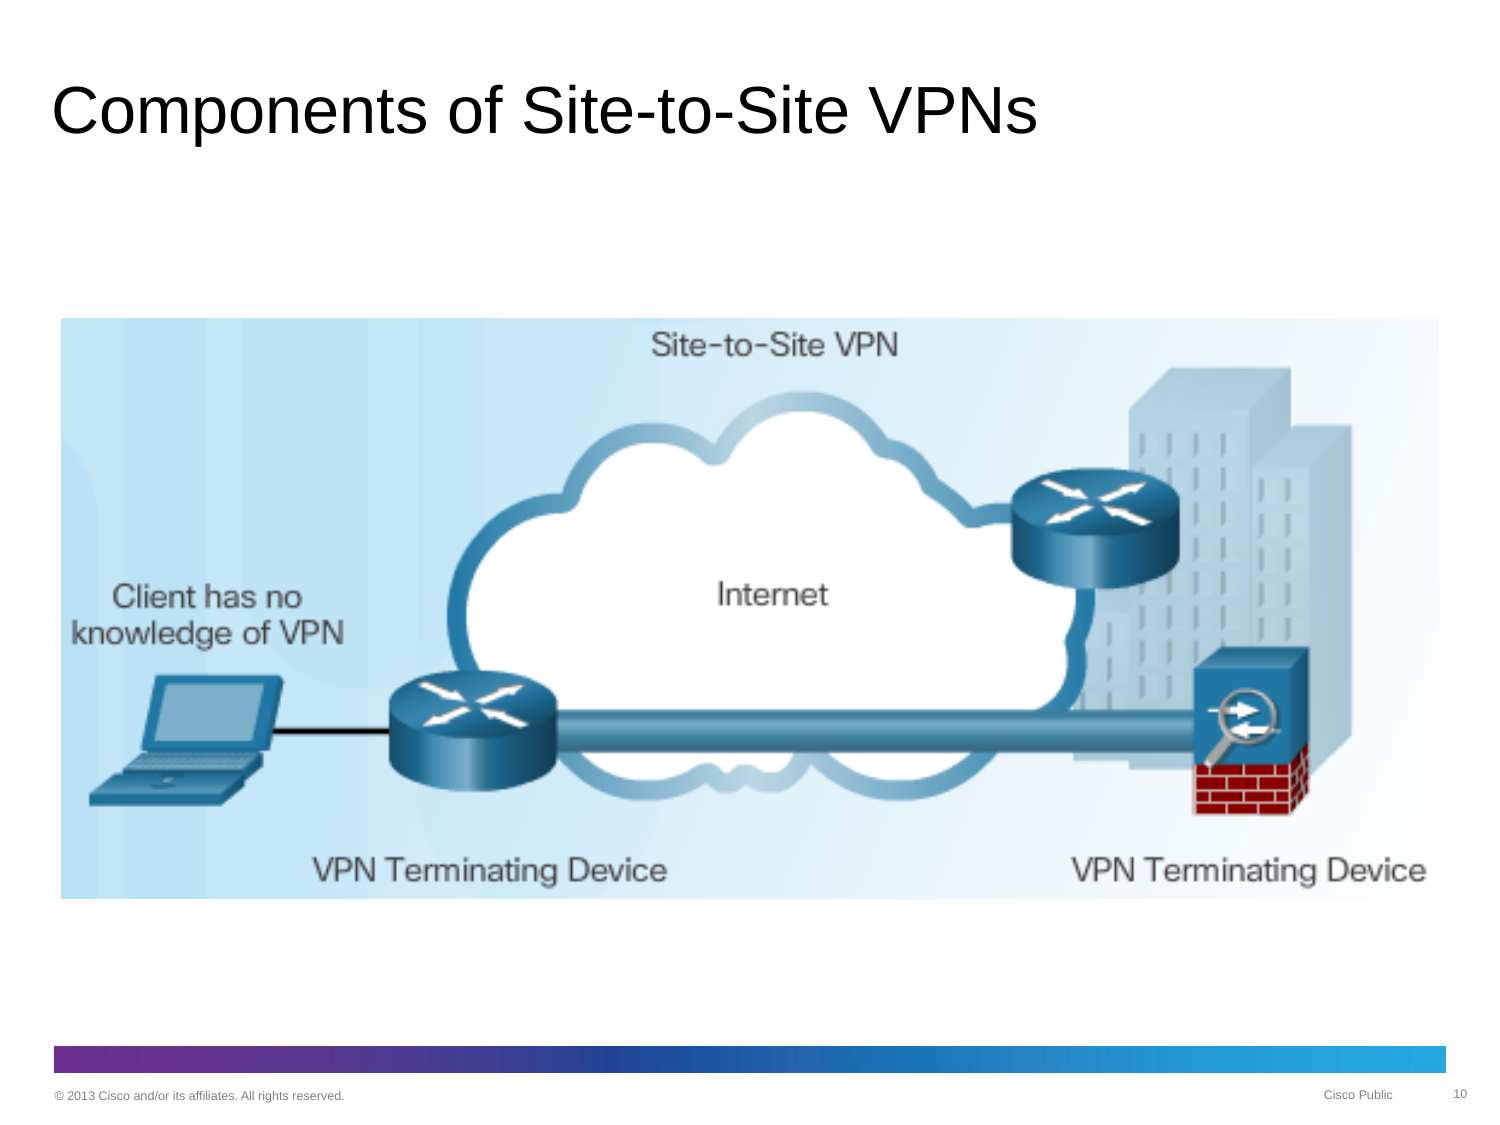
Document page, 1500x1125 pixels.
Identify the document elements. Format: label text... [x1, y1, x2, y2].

picture [61, 318, 1439, 899]
picture [54, 1046, 1446, 1073]
title Components of Site-to-Site VPNs [37, 17, 1447, 155]
